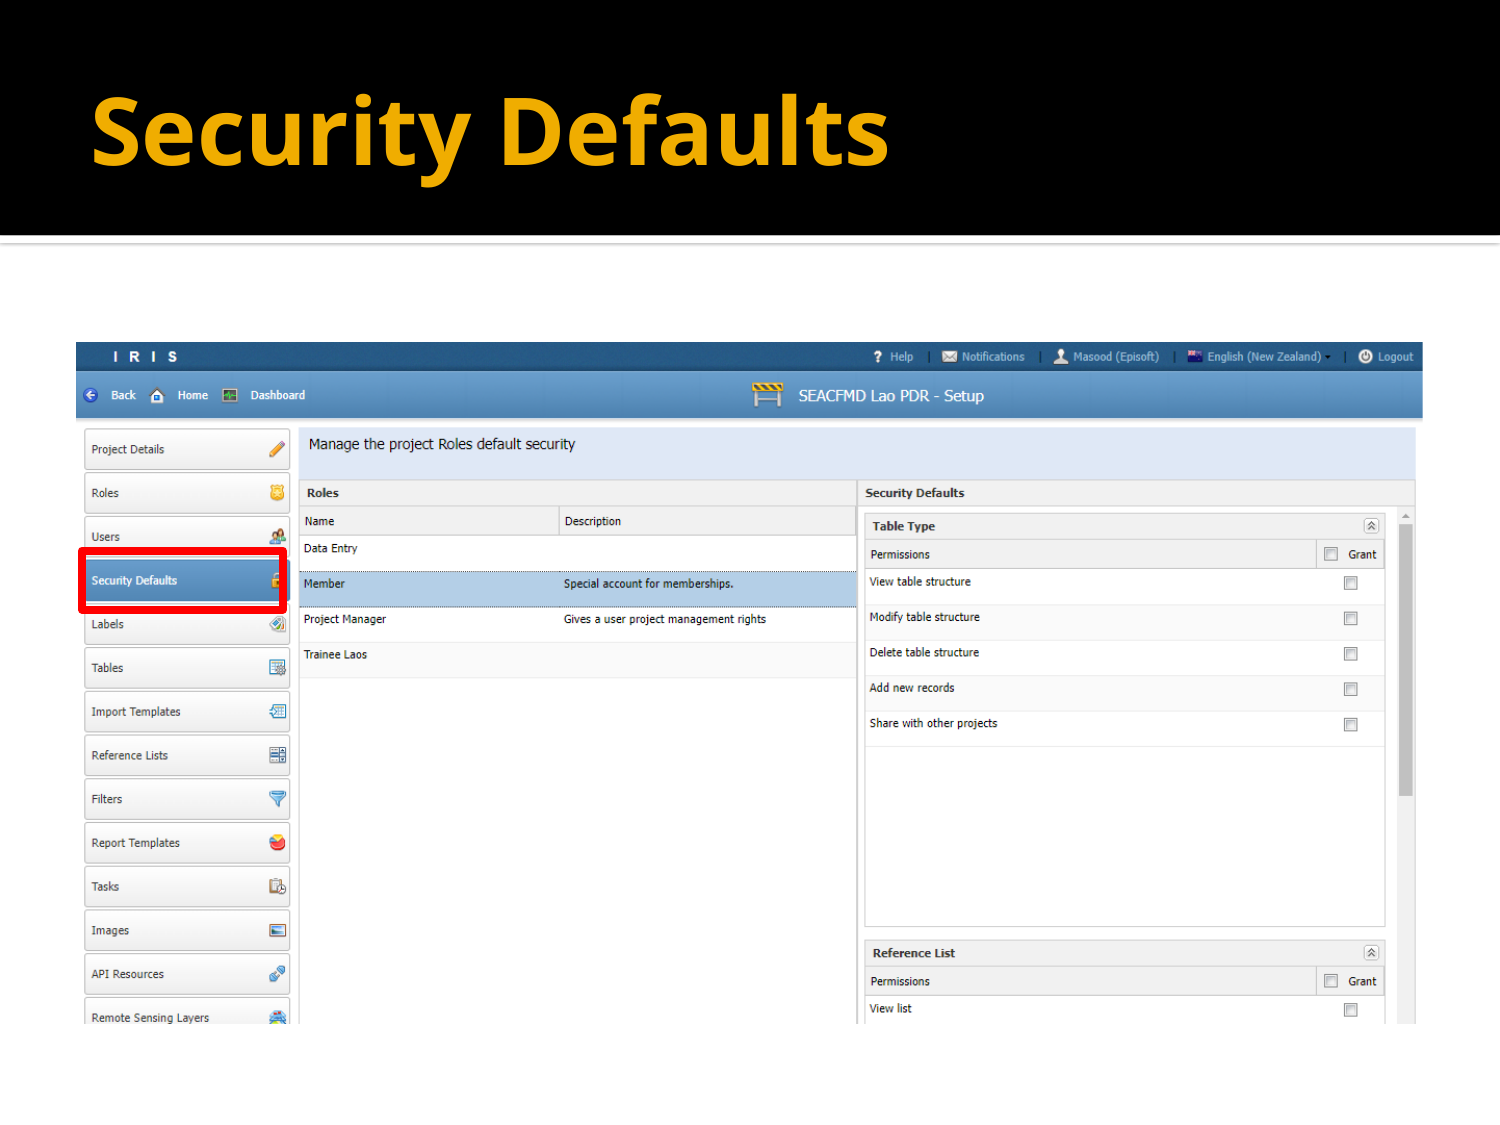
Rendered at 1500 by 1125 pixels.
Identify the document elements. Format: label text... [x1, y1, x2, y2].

title Security Defaults [75, 25, 1425, 231]
picture [76, 342, 1423, 1024]
